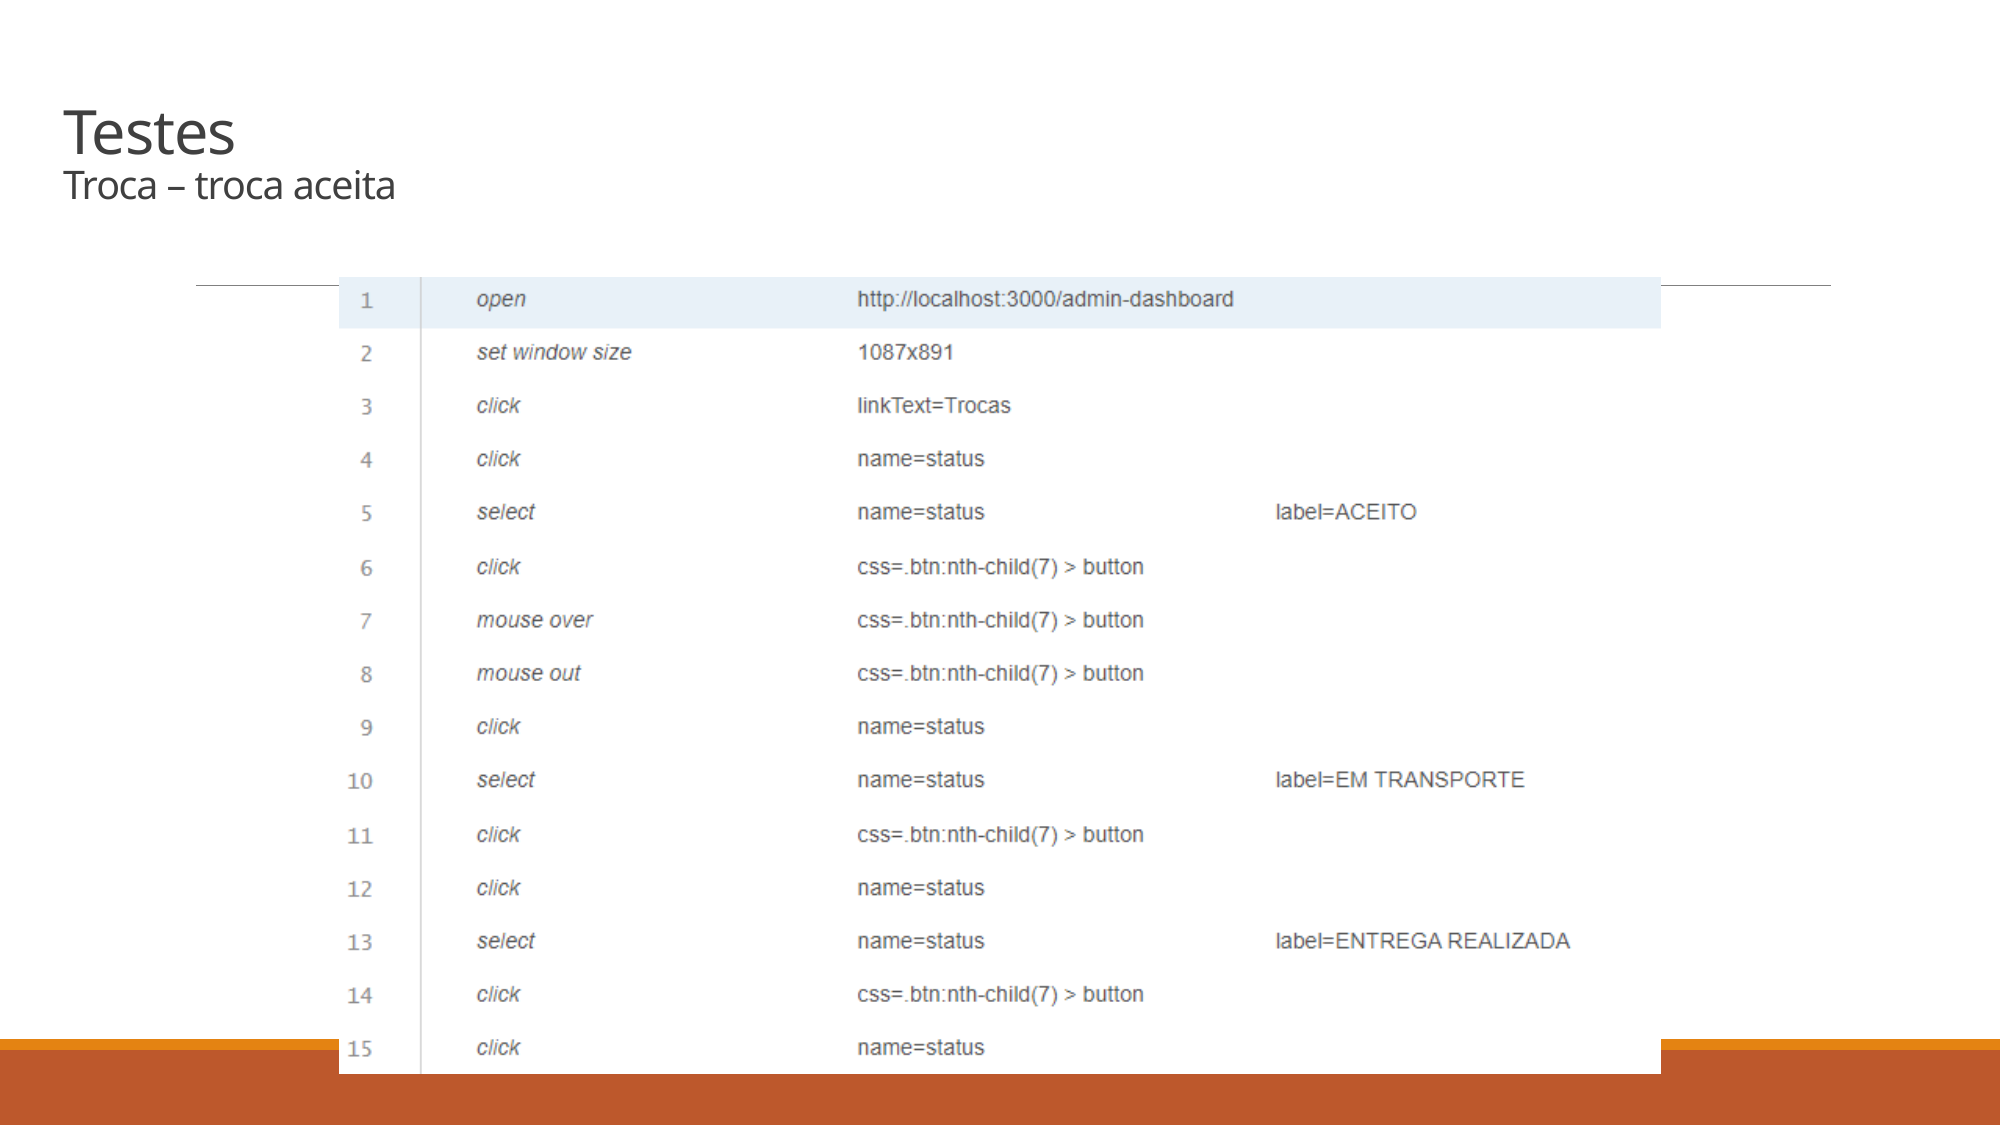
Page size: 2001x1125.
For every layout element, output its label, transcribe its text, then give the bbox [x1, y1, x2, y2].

picture [339, 277, 1661, 1074]
title Testes Troca – troca aceita [48, 96, 1699, 215]
